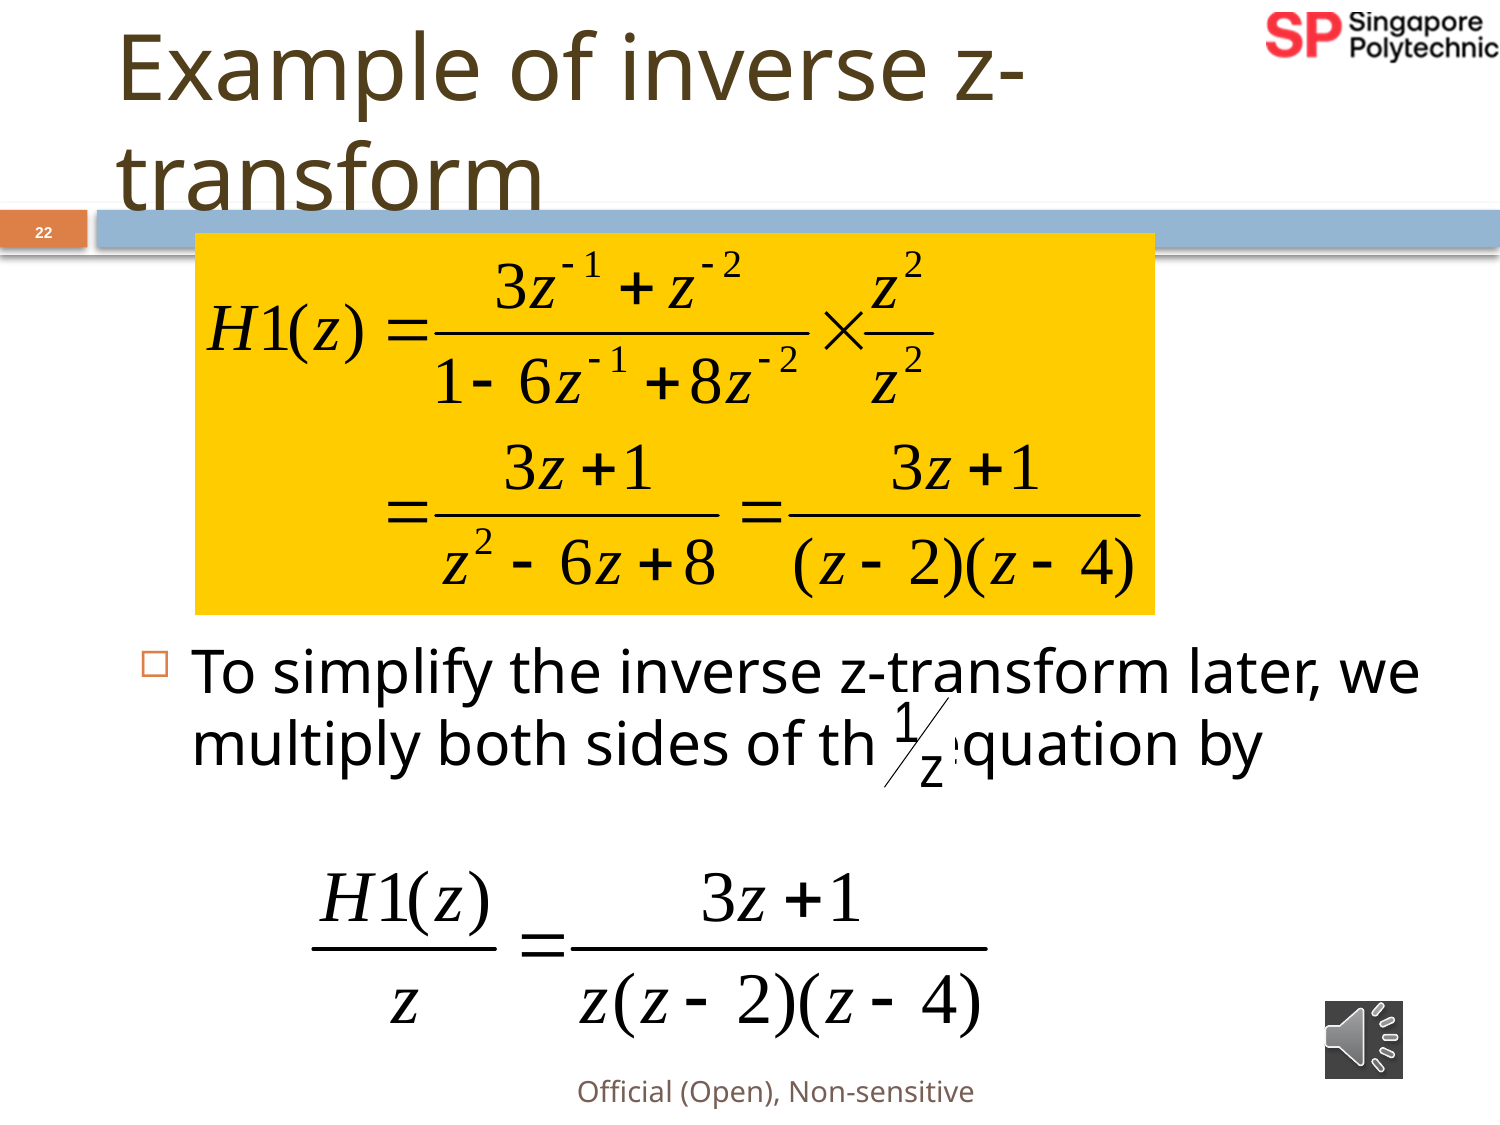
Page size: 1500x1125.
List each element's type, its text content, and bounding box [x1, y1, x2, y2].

title Example of inverse z-transform [100, 37, 1438, 200]
slide_number 22 [0, 208, 88, 249]
list To simplify the inverse z-transform later, we multiply both sides of the equation by [123, 277, 1462, 1015]
footer Official (Open), Non-sensitive [100, 1061, 990, 1122]
picture [1266, 12, 1500, 66]
picture [1323, 999, 1404, 1081]
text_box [194, 232, 1156, 616]
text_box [300, 851, 999, 1053]
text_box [879, 692, 956, 793]
